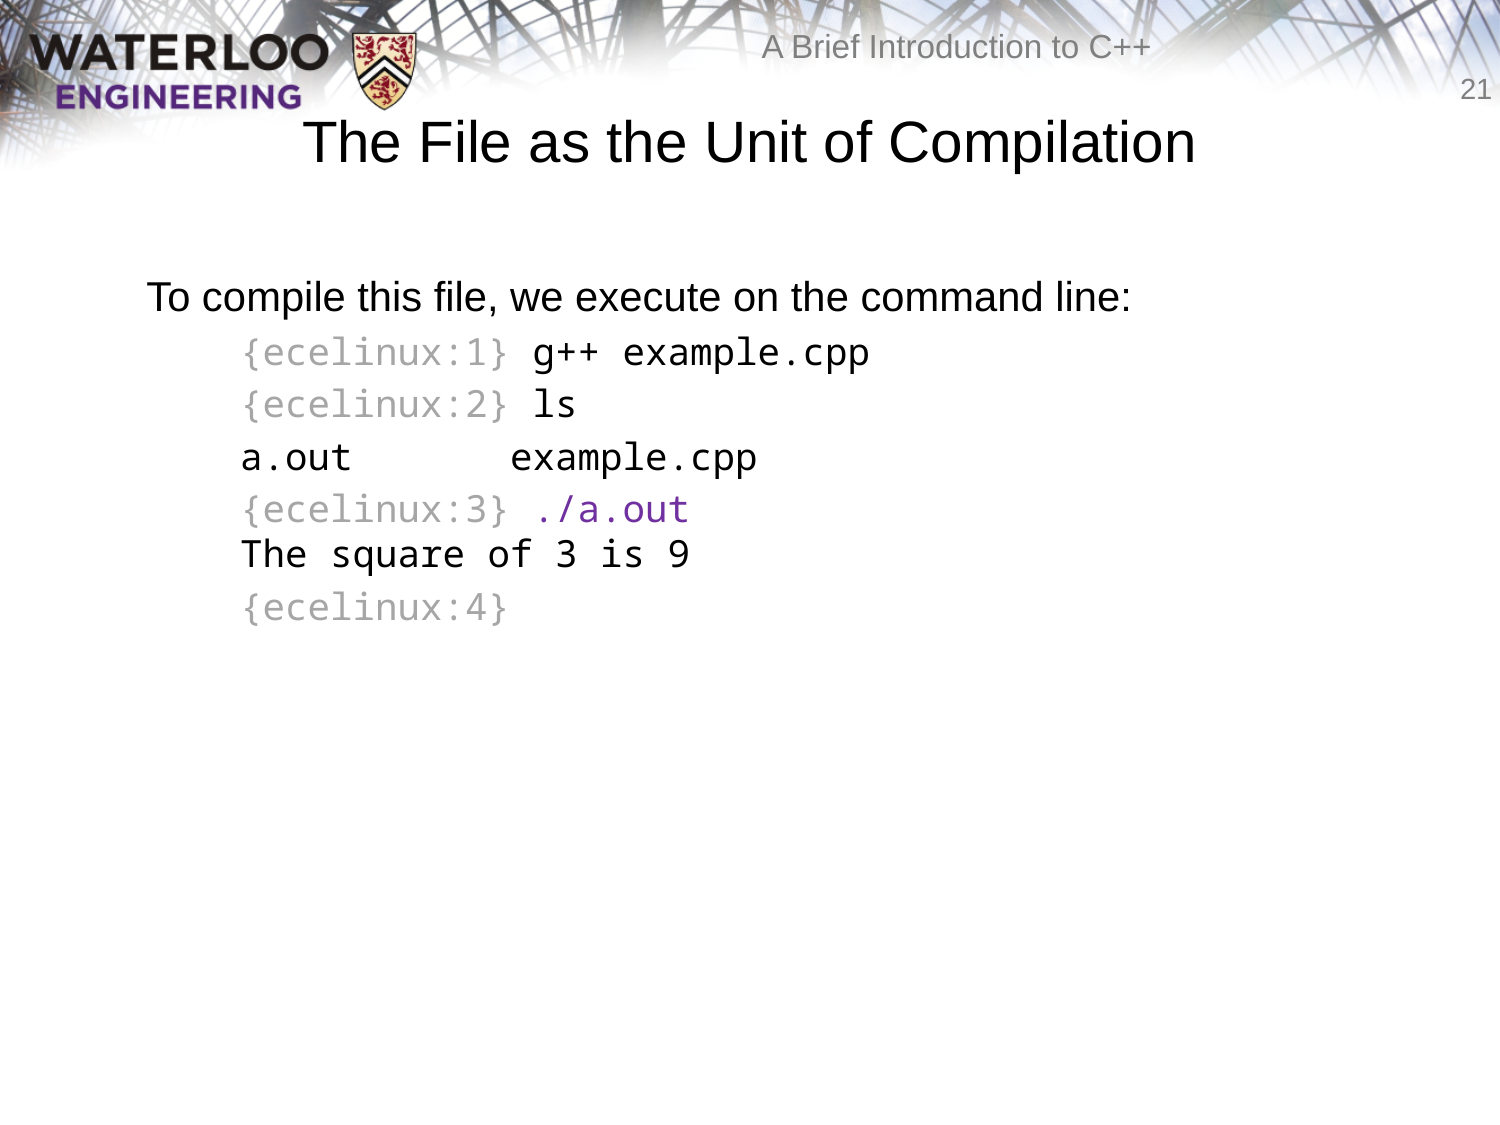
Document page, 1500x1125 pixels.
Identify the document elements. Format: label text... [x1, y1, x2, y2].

picture [0, 0, 1500, 1125]
list To compile this file, we execute on the command line: {ecelinux:1} g++ example.cpp {ecelinux:2} ls a.out example.cpp {ecelinux:3} ./a.out The square of 3 is 9 {ecelinux:4} [74, 262, 1426, 1006]
title The File as the Unit of Compilation [74, 44, 1426, 233]
